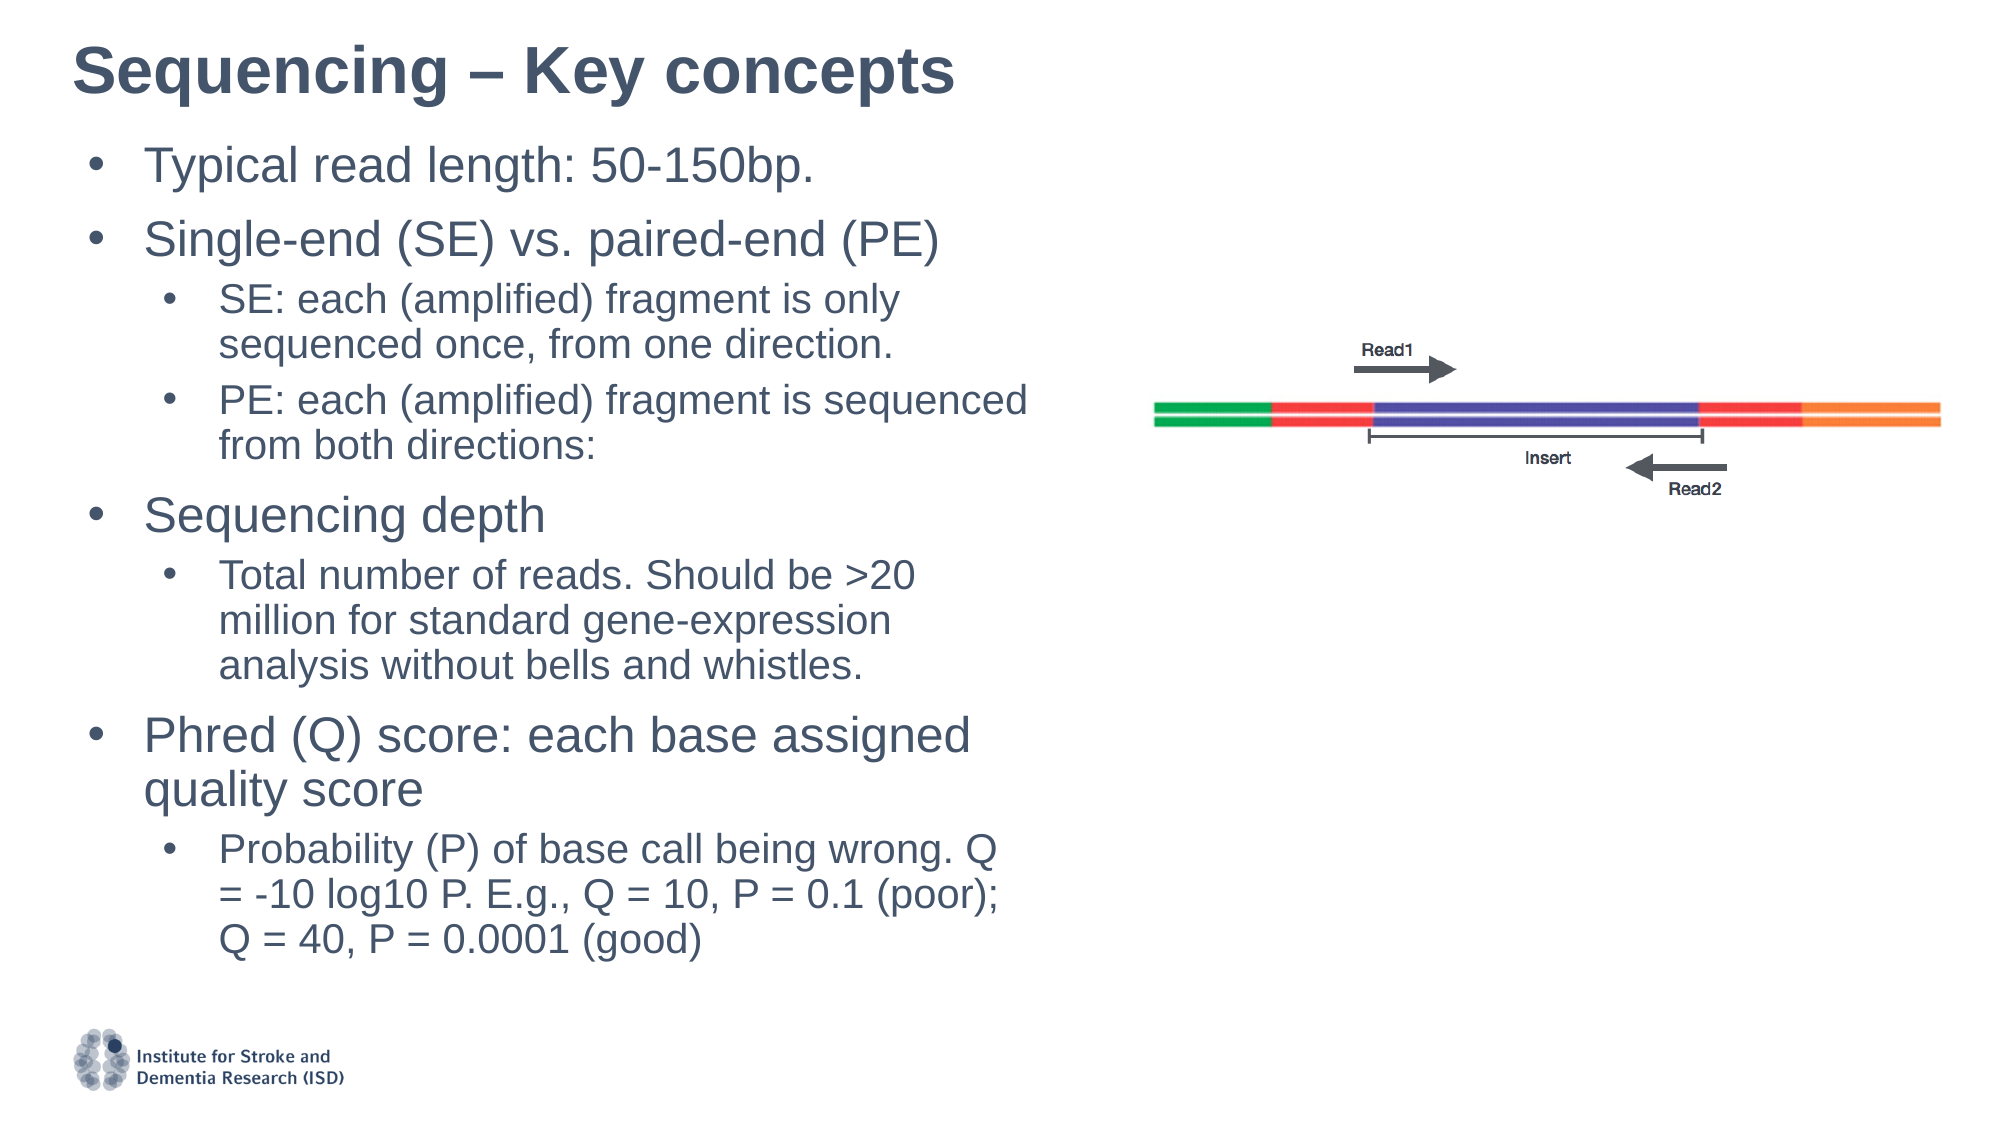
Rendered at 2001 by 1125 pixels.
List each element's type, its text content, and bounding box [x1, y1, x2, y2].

picture [72, 1027, 366, 1091]
picture [1139, 311, 1956, 518]
title Sequencing – Key concepts [72, 36, 1876, 167]
list Typical read length: 50-150bp. Single-end (SE) vs. paired-end (PE) SE: each (amplified) fragment is only sequenced once, from one direction. PE: each (amplified) fragment is sequenced from both directions: Sequencing depth Total number of reads. Should be >20 million for standard gene-expression analysis without bells and whistles. Phred (Q) score: each base assigned quality score Probability (P) of base call being wrong. Q = -10 log10 P. E.g., Q = 10, P = 0.1 (poor); Q = 40, P = 0.0001 (good) [72, 131, 1049, 870]
